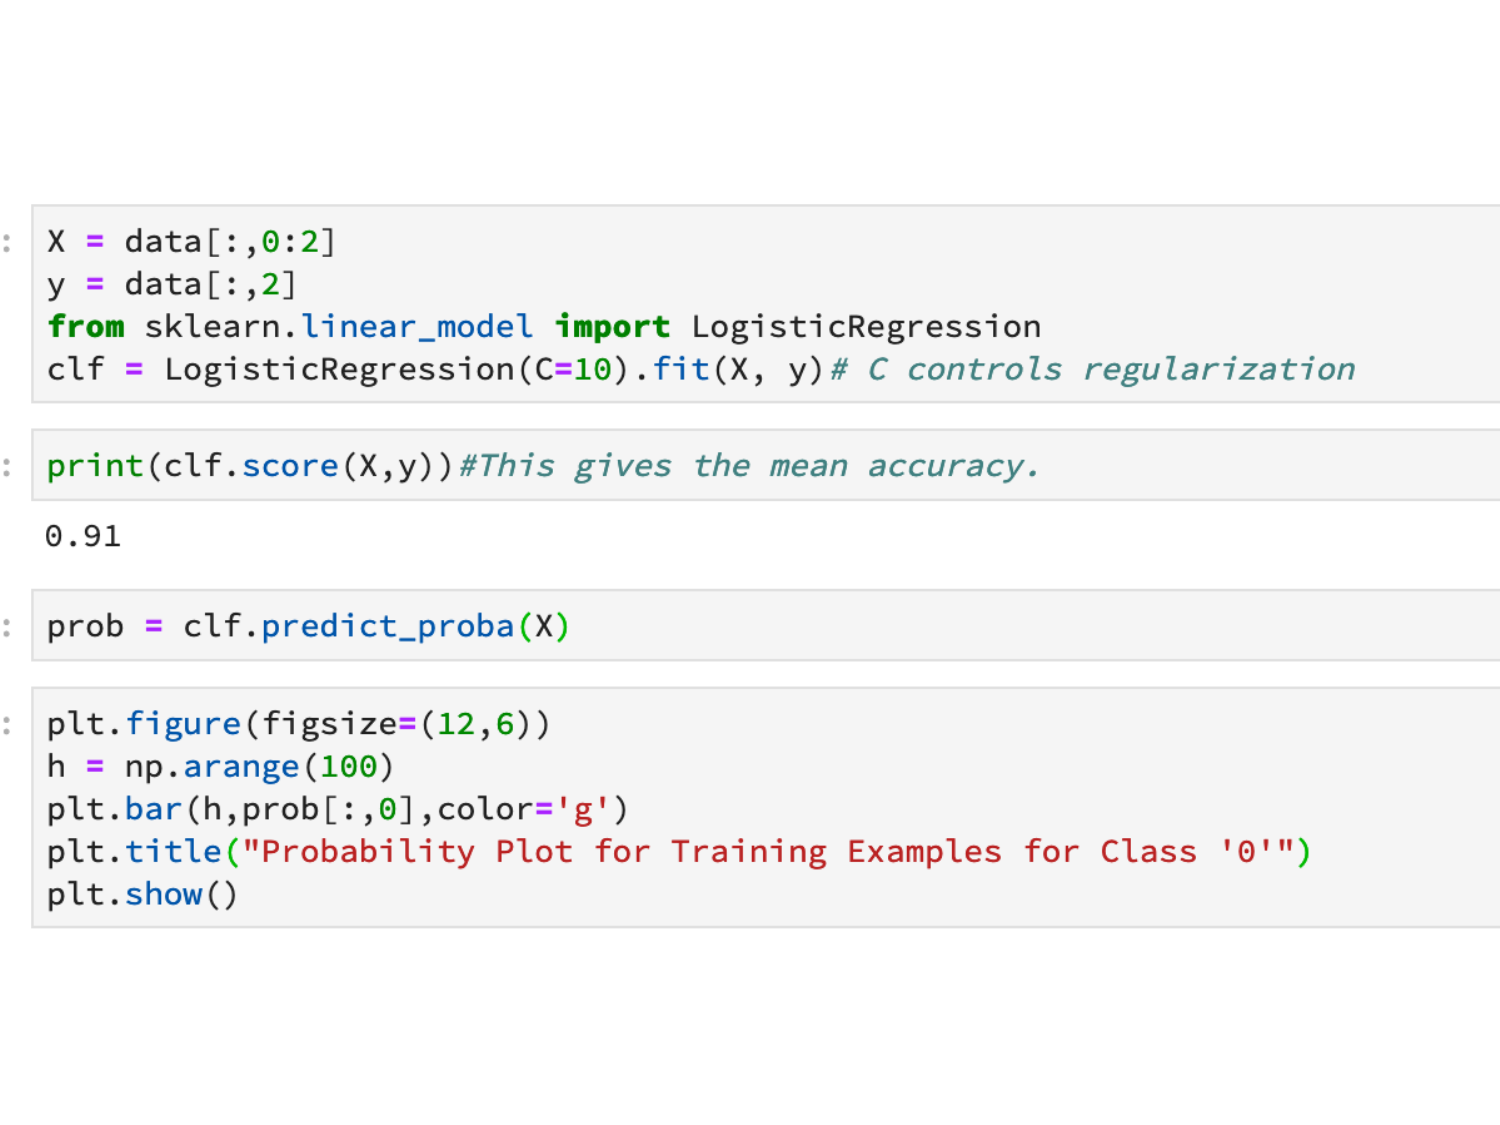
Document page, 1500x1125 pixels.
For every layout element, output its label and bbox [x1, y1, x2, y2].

picture [0, 178, 1500, 947]
